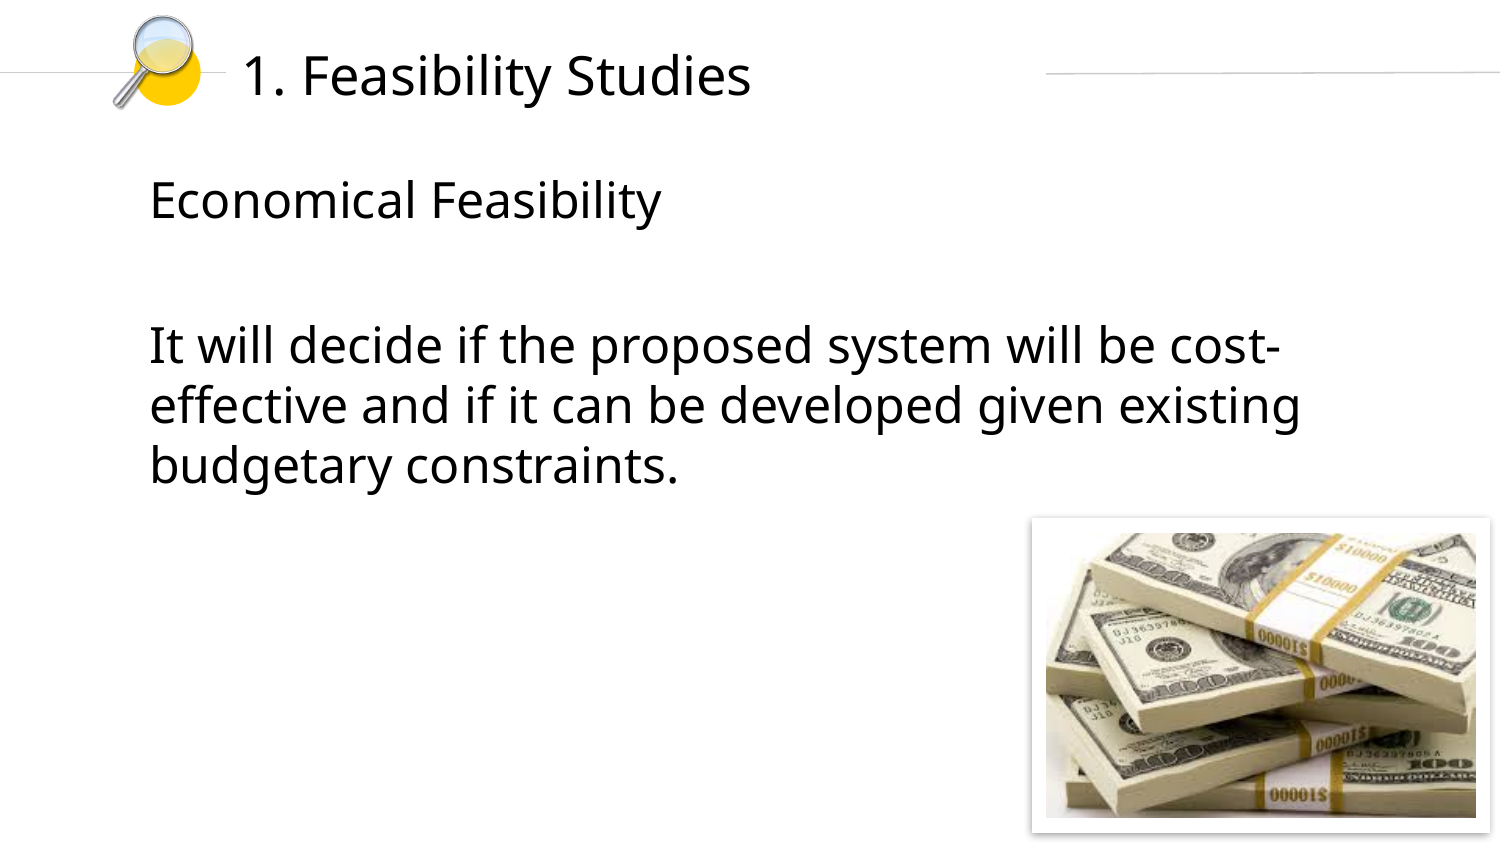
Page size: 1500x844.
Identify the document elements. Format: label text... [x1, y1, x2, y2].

picture [102, 13, 201, 112]
title 1. Feasibility Studies [226, 38, 1047, 110]
picture [1045, 532, 1477, 819]
list Economical Feasibility It will decide if the proposed system will be cost-effective and if it can be developed given existing budgetary constraints. [134, 153, 1344, 776]
